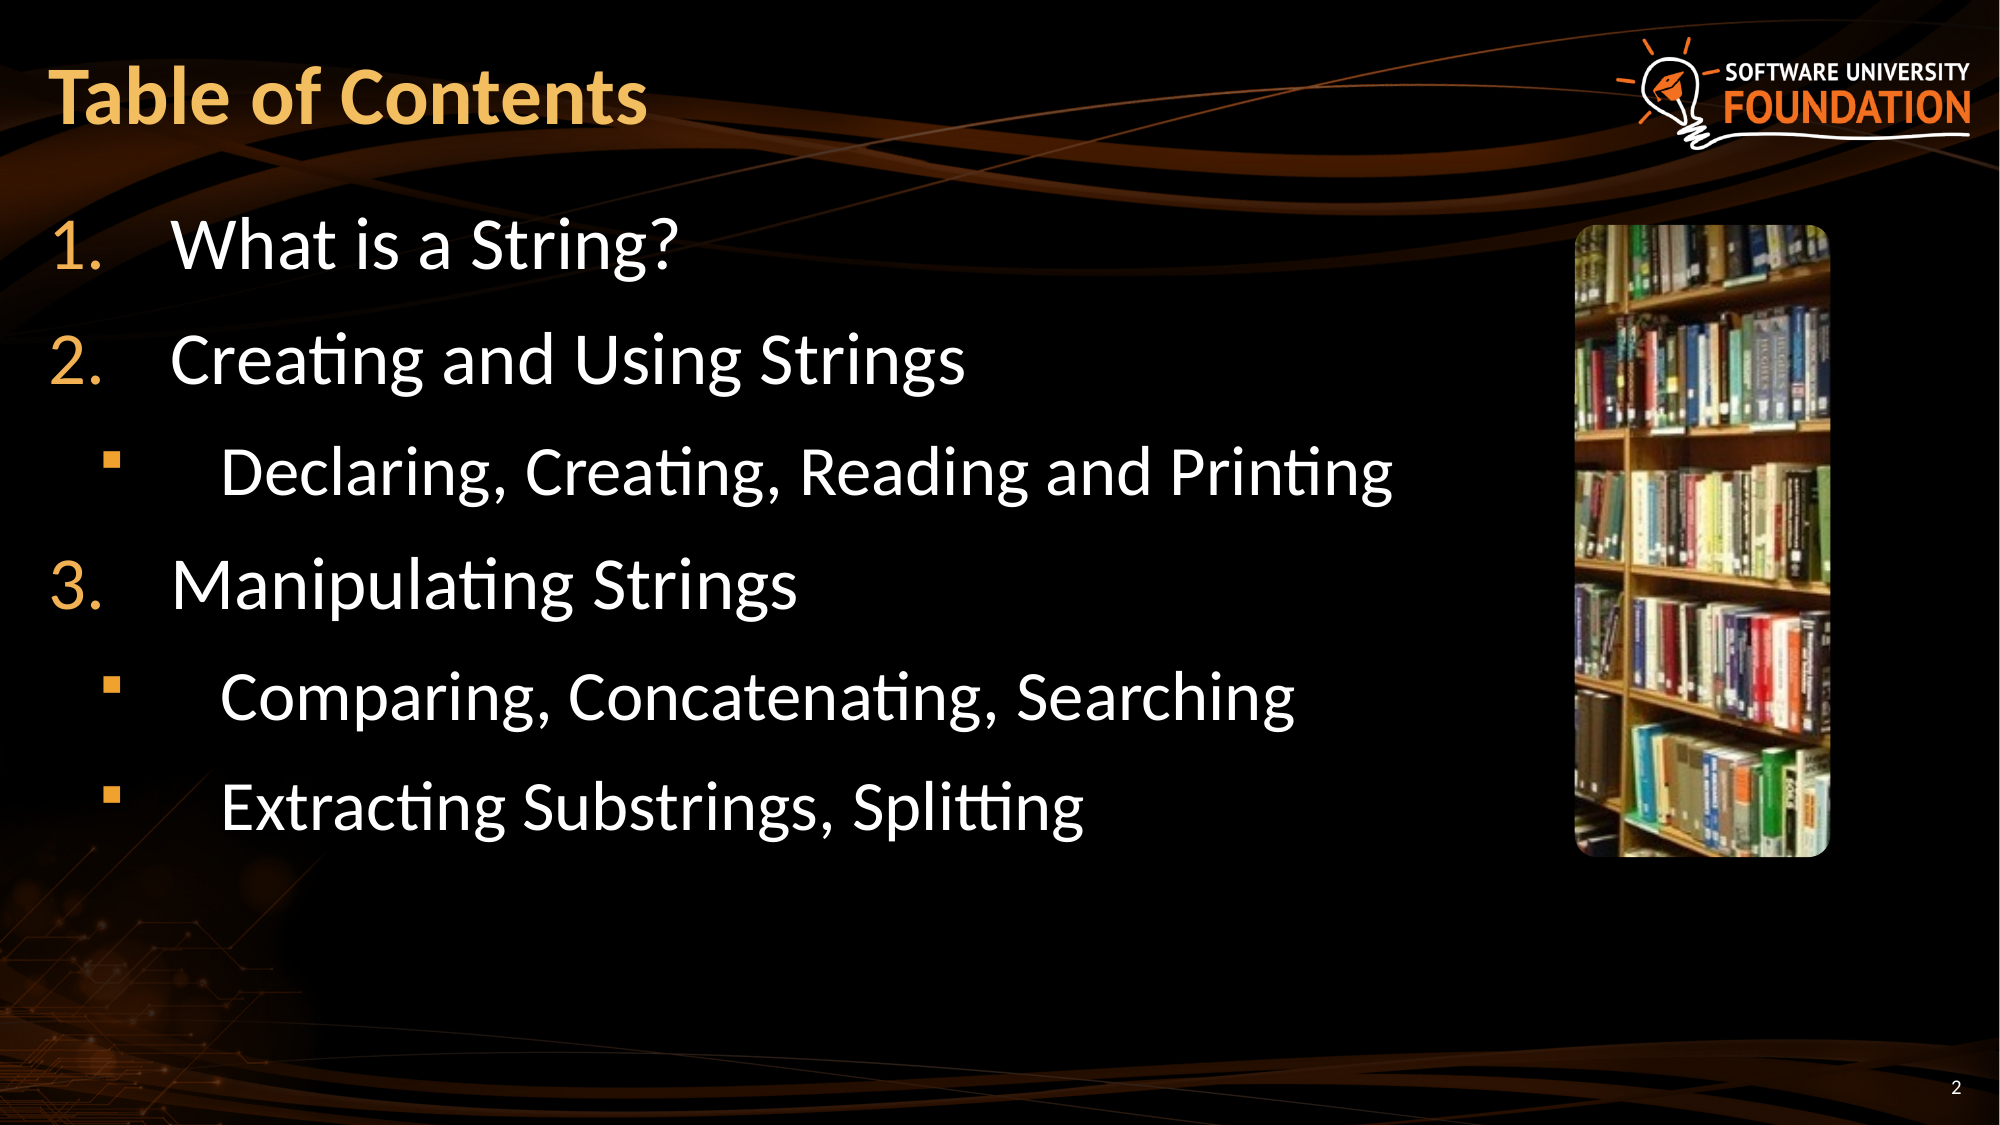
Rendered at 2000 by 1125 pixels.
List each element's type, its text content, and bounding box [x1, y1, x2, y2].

title Table of Contents [30, 6, 1602, 189]
list What is a String? Creating and Using Strings Declaring, Creating, Reading and Printing Manipulating Strings Comparing, Concatenating, Searching Extracting Substrings, Splitting [31, 188, 1968, 1103]
picture [0, 0, 2000, 1125]
slide_number 2 [1897, 1070, 1968, 1103]
